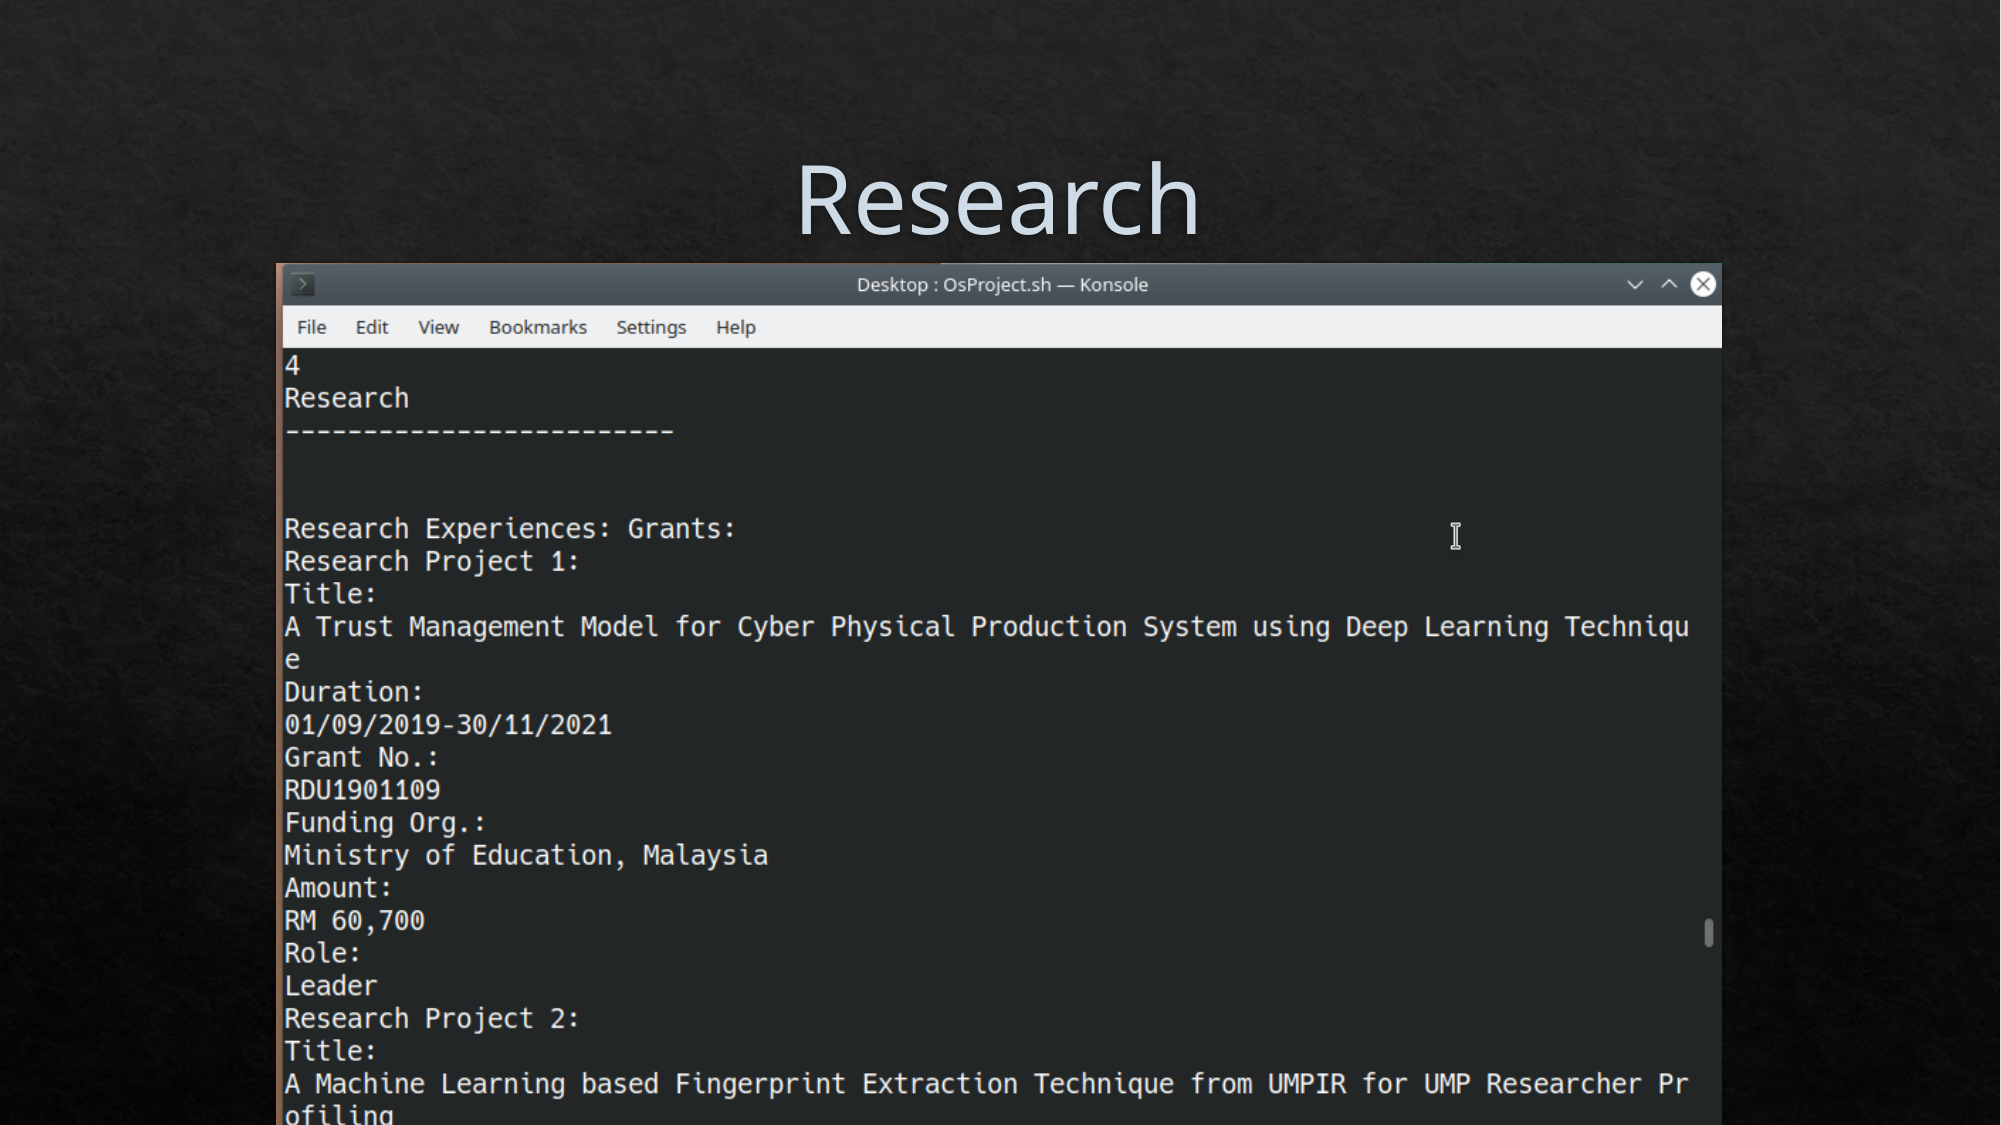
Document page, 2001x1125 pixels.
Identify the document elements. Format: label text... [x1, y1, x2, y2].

title Research [149, 99, 1849, 307]
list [276, 263, 1722, 1125]
